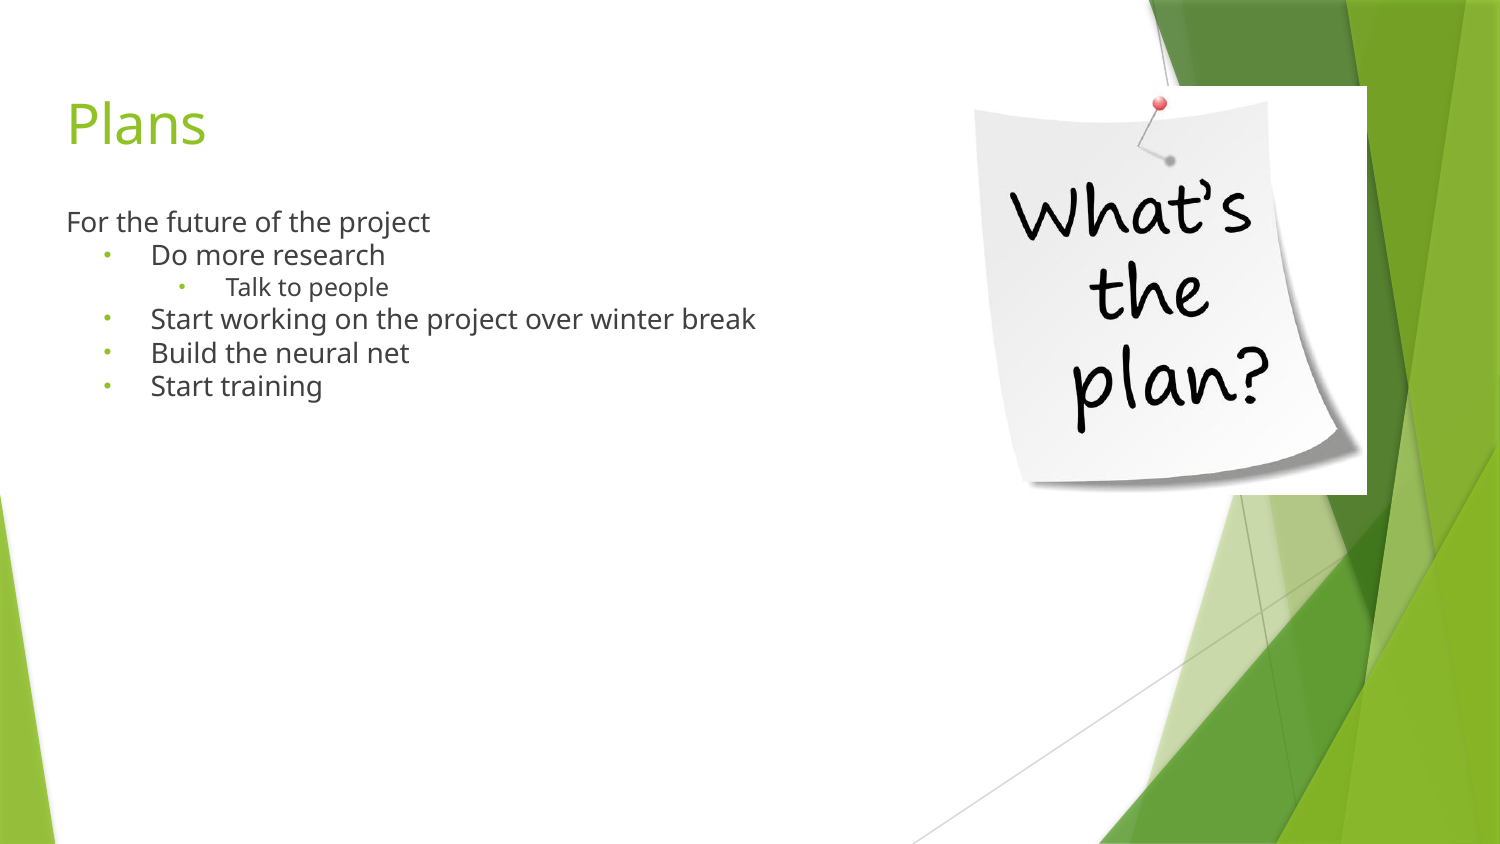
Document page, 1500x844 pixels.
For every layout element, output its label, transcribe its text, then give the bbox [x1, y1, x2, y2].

title Plans [51, 72, 1449, 167]
list For the future of the project Do more research Talk to people Start working on the project over winter break Build the neural net Start training [51, 189, 1449, 750]
picture [959, 86, 1367, 495]
